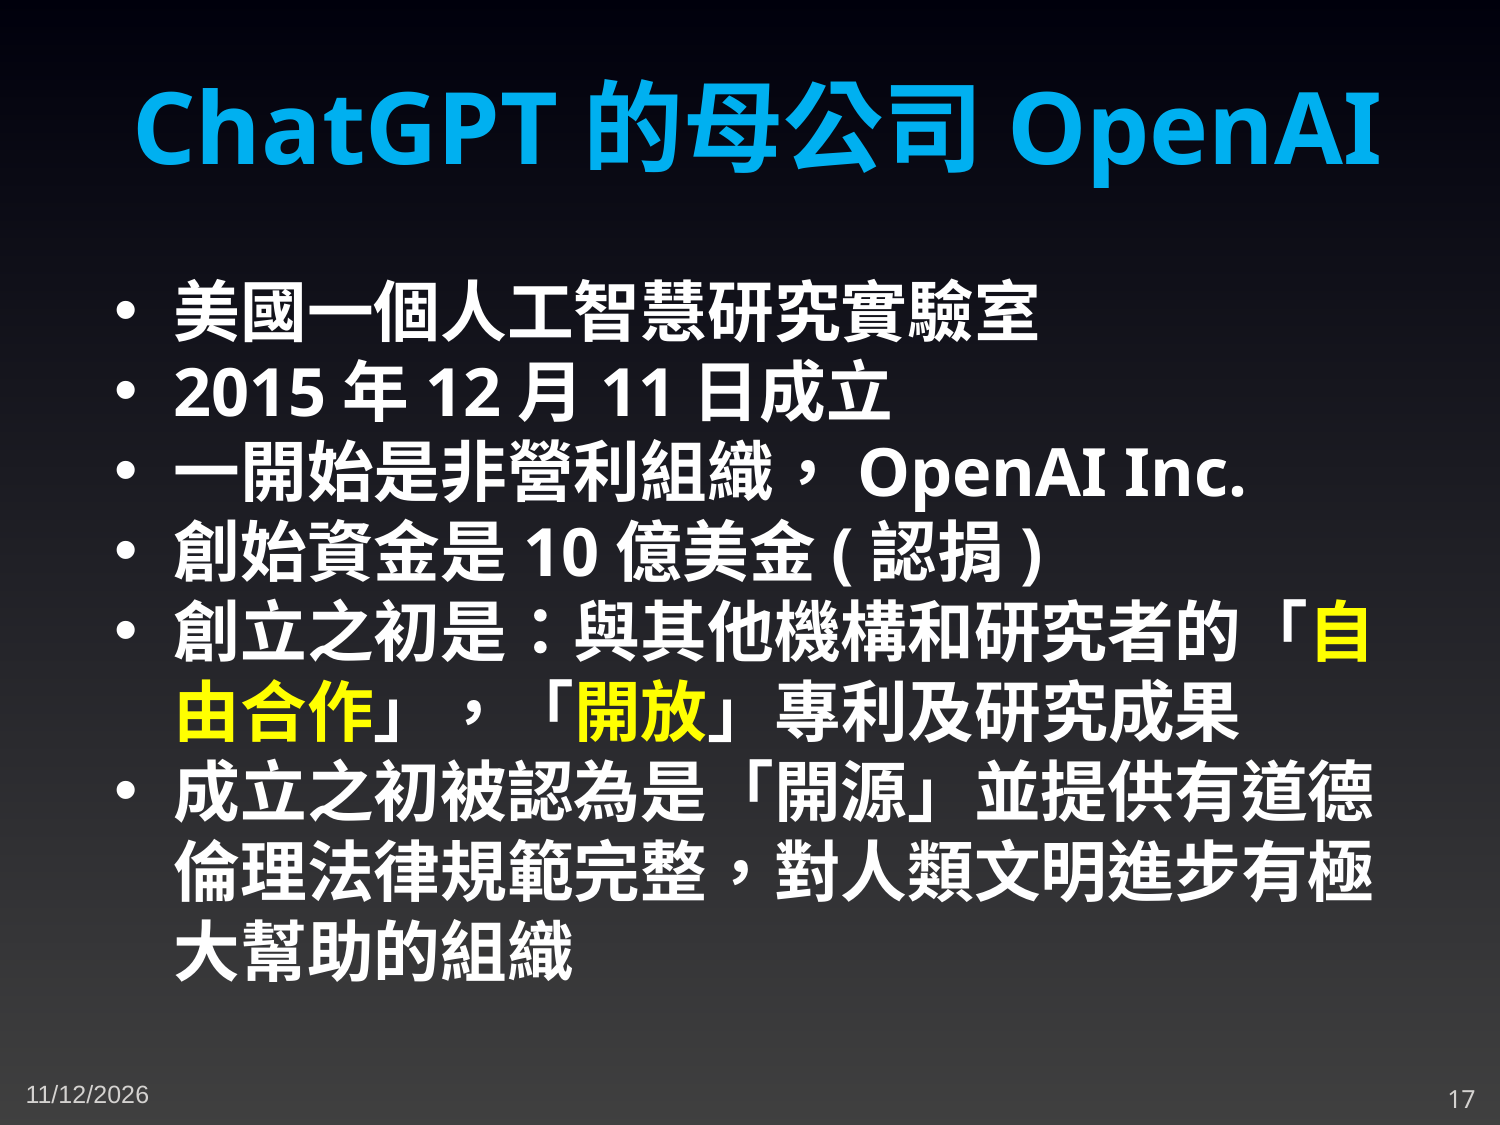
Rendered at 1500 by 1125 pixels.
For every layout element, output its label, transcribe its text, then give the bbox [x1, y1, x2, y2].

text_box ChatGPT的母公司OpenAI [117, 37, 1406, 200]
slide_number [10, 1075, 411, 1117]
slide_number 17 [1340, 1075, 1491, 1117]
text_box 美國一個人工智慧研究實驗室 2015年12月11日成立 一開始是非營利組織，OpenAI Inc. 創始資金是10億美金(認捐) 創立之初是：與其他機構和研究者的「自由合作」，「開放」專利及研究成果 成立之初被認為是「開源」並提供有道德倫理法律規範完整，對人類文明進步有極大幫助的組織 [99, 262, 1400, 997]
